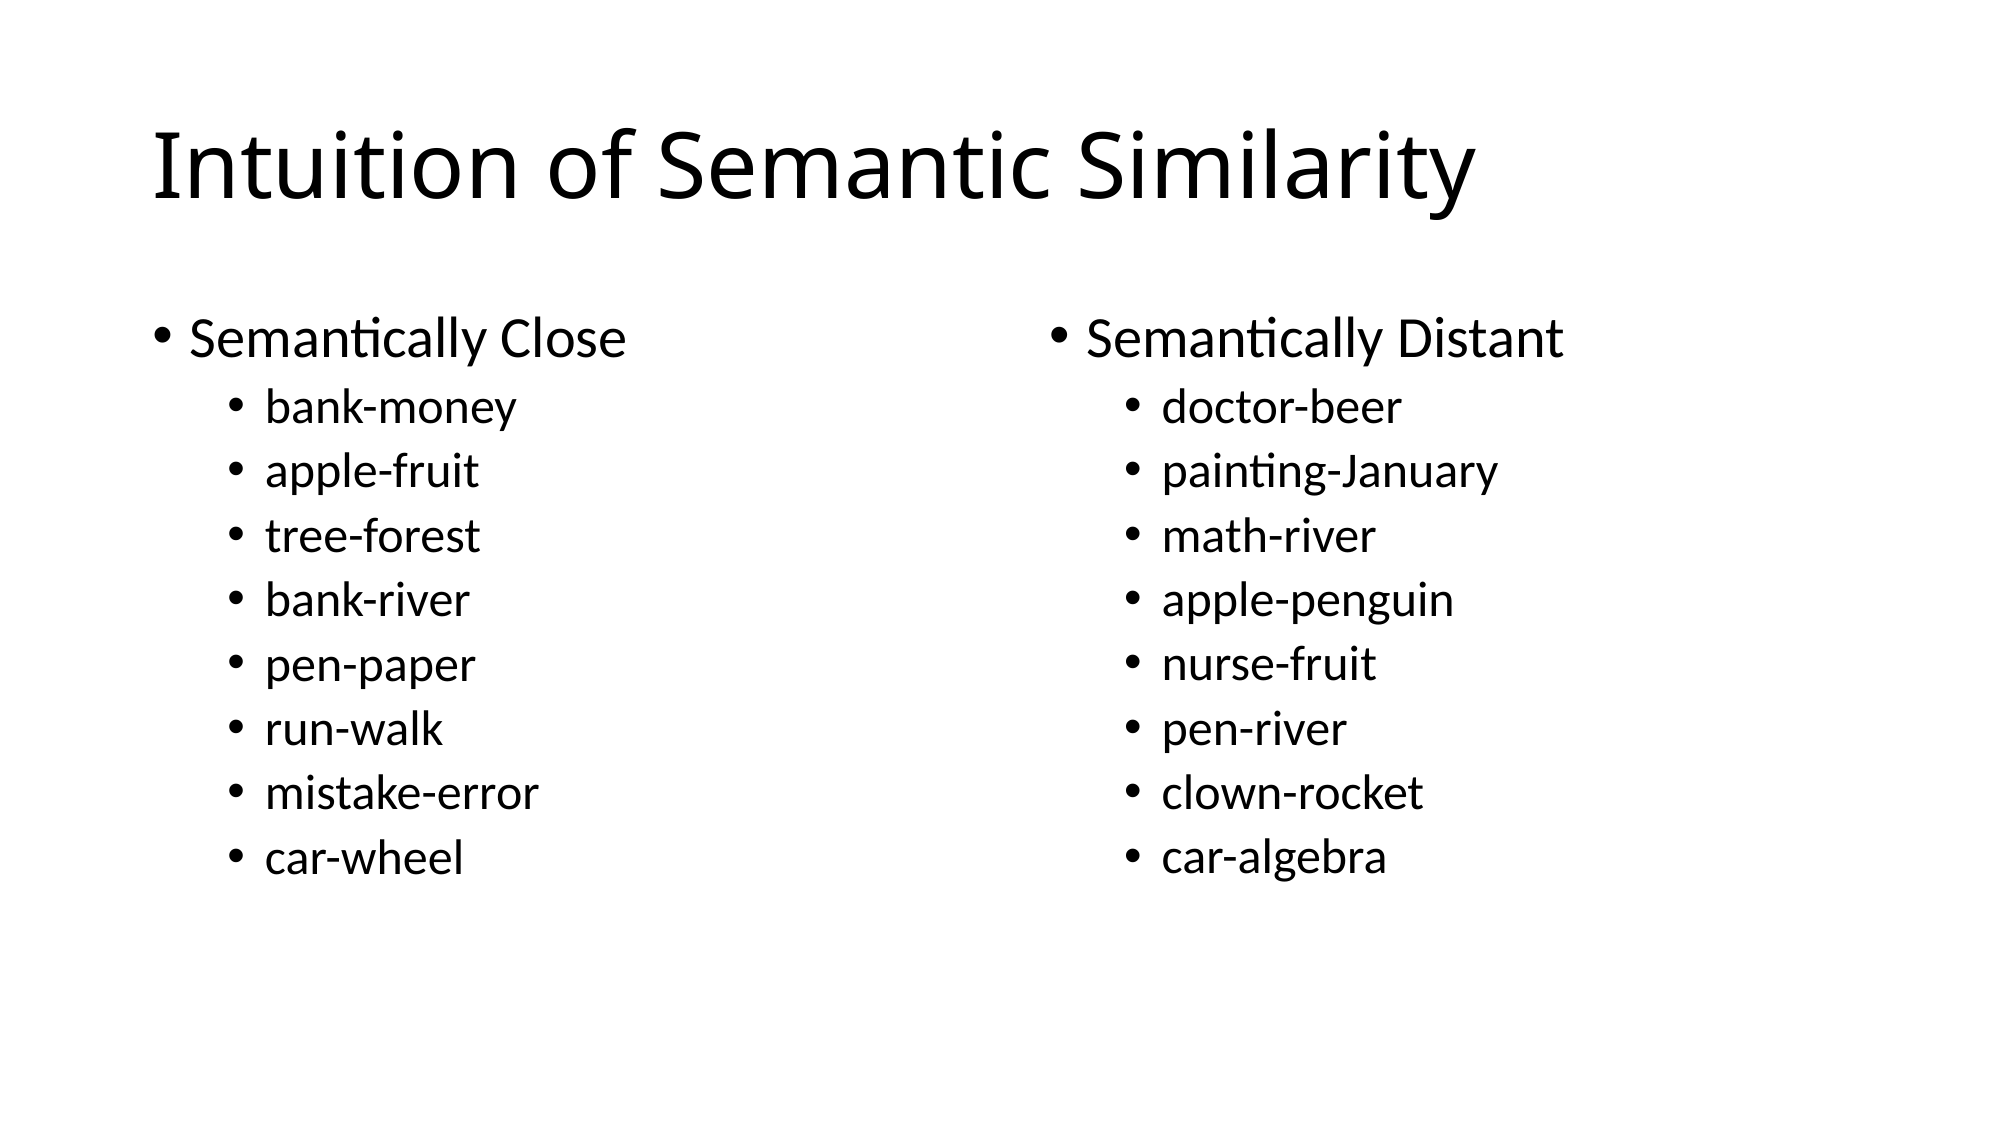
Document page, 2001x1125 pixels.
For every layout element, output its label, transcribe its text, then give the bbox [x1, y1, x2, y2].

title Intuition of Semantic Similarity [137, 59, 1863, 278]
list Semantically Close bank-money apple-fruit tree-forest bank-river pen-paper run-walk mistake-error car-wheel [137, 299, 828, 1014]
text_box Semantically Distant doctor-beer painting-January math-river apple-penguin nurse-fruit pen-river clown-rocket car-algebra [1034, 299, 1725, 1014]
